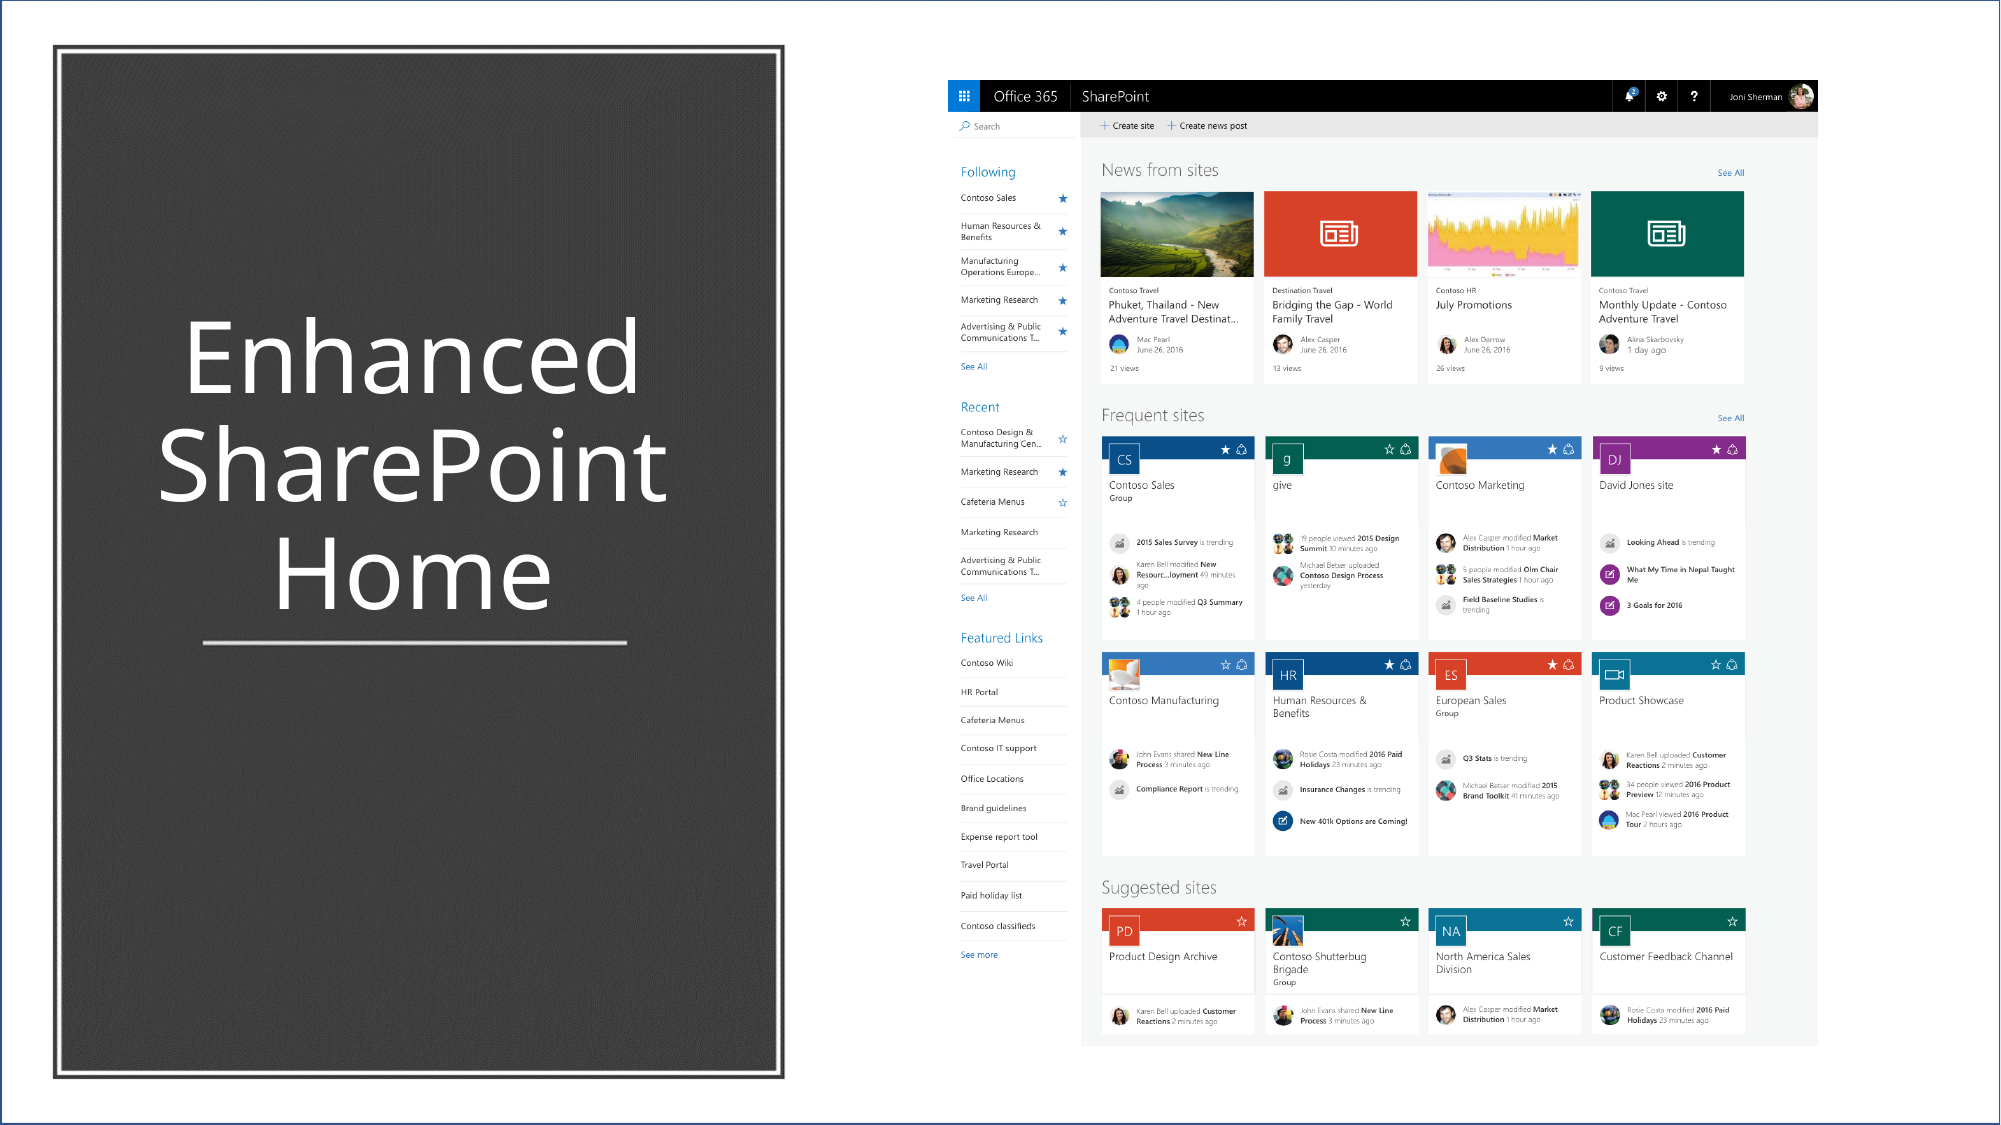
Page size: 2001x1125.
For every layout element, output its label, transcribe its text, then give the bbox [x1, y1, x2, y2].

title Enhanced SharePoint Home [113, 164, 713, 639]
picture [0, 0, 2001, 1125]
